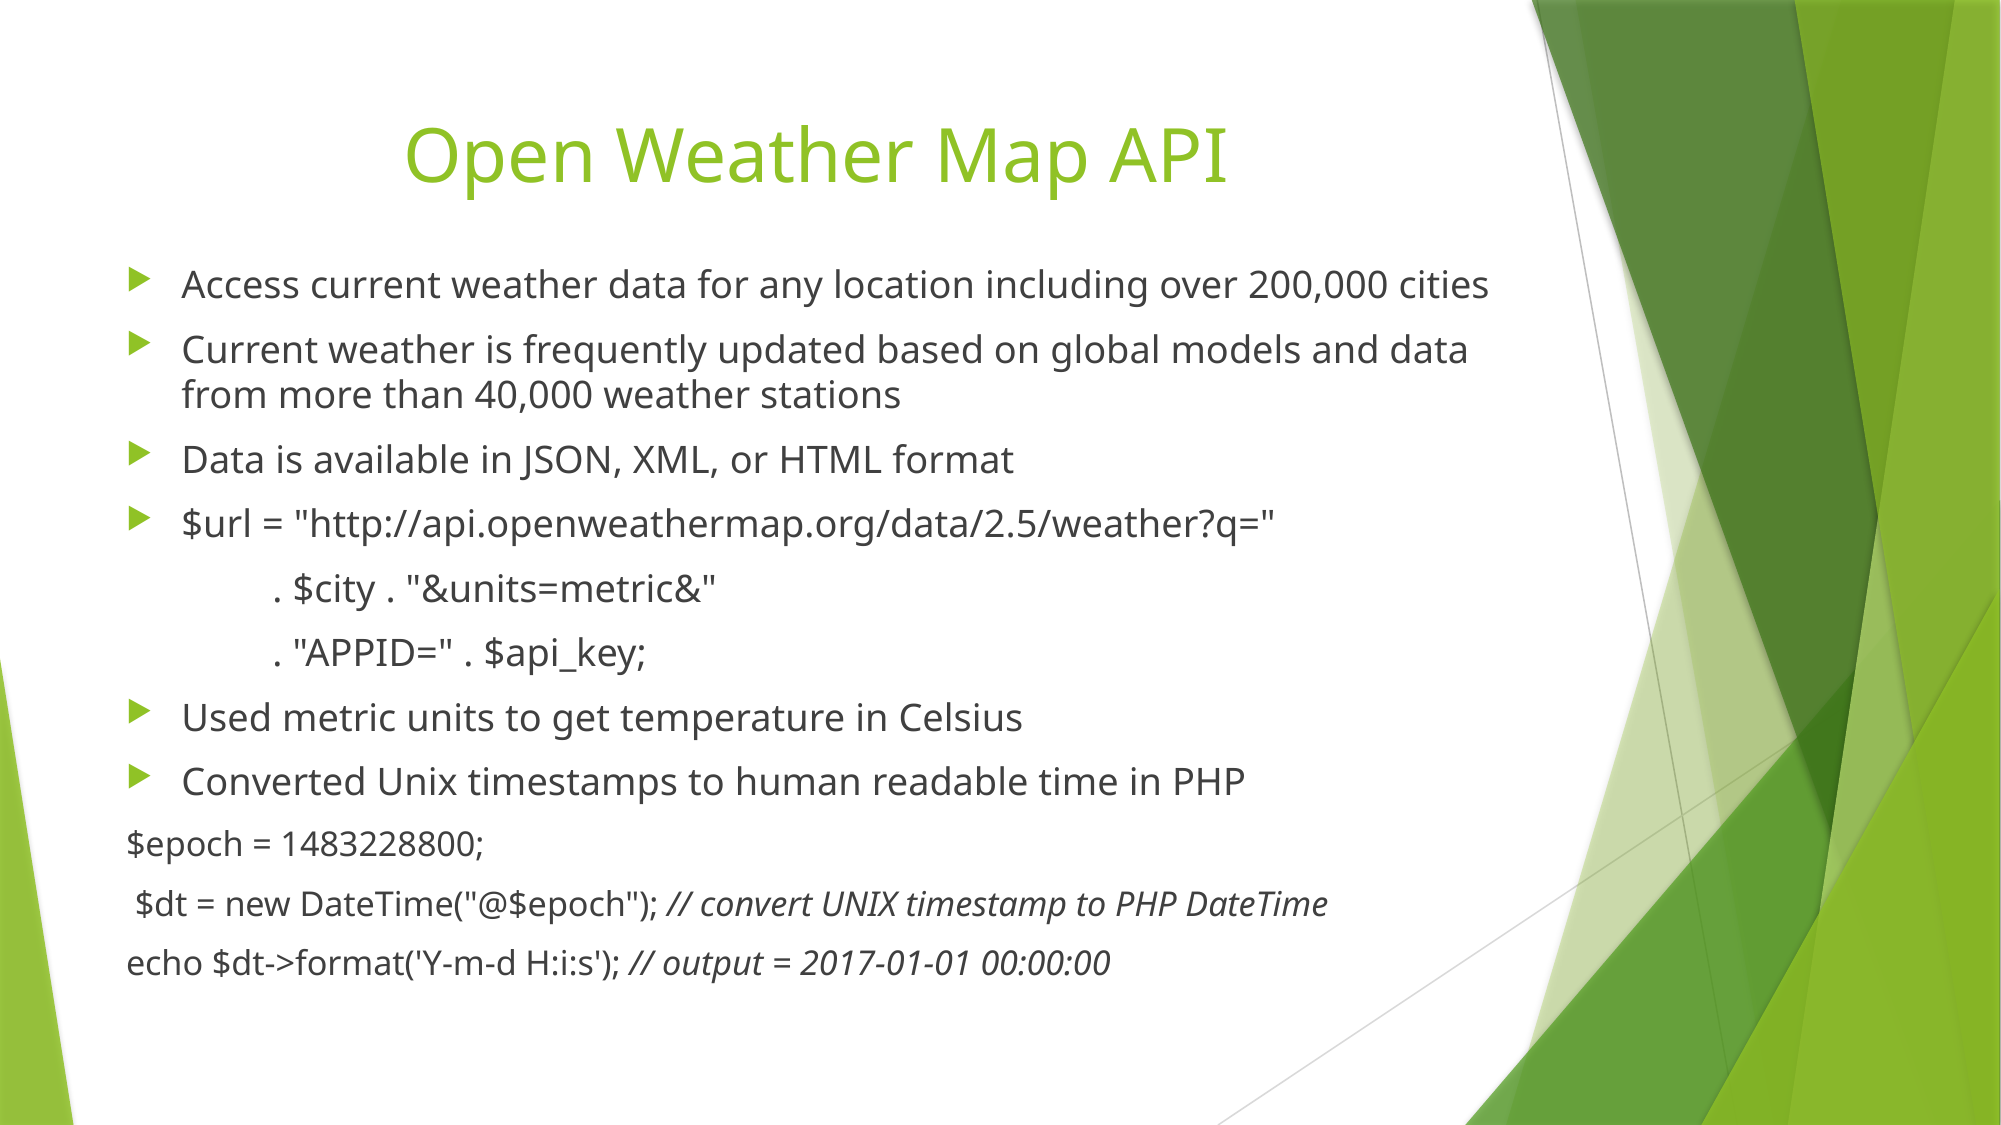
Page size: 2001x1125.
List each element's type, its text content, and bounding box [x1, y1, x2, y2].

list Access current weather data for any location including over 200,000 cities Current weather is frequently updated based on global models and data from more than 40,000 weather stations Data is available in JSON, XML, or HTML format $url = "http://api.openweathermap.org/data/2.5/weather?q=" . $city . "&units=metric&" . "APPID=" . $api_key; Used metric units to get temperature in Celsius Converted Unix timestamps to human readable time in PHP $epoch = 1483228800; $dt = new DateTime("@$epoch"); // convert UNIX timestamp to PHP DateTime echo $dt->format('Y-m-d H:i:s'); // output = 2017-01-01 00:00:00 [111, 253, 1522, 1069]
title Open Weather Map API [111, 99, 1522, 253]
